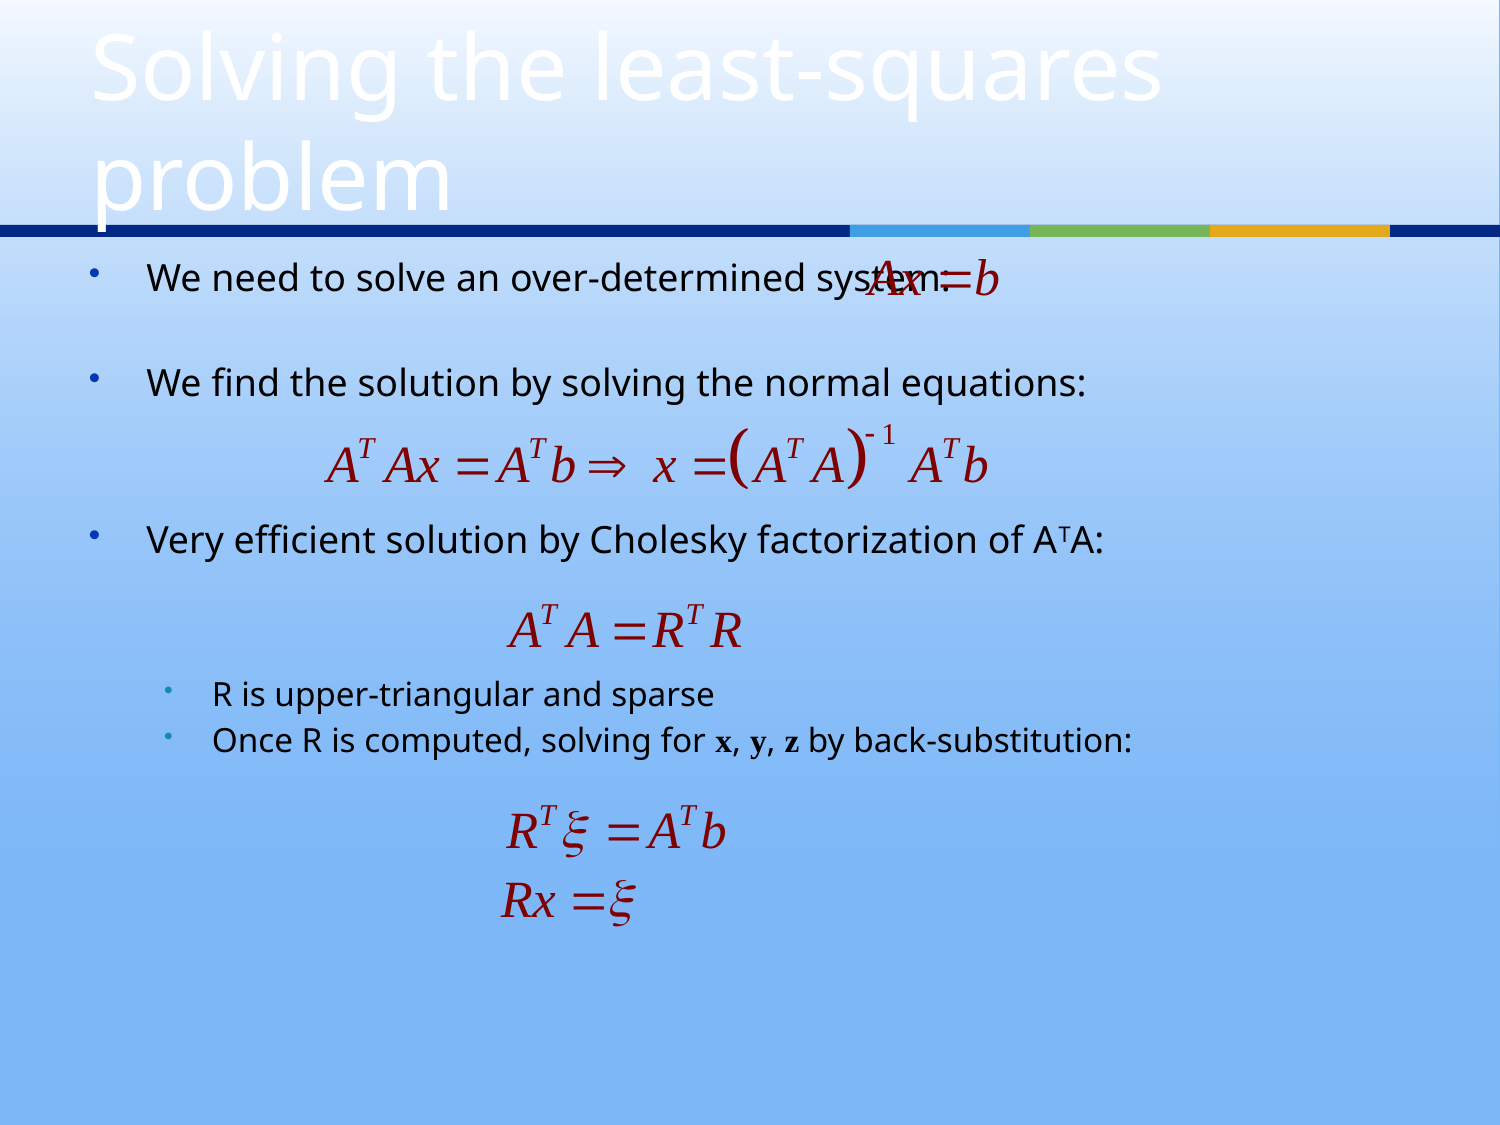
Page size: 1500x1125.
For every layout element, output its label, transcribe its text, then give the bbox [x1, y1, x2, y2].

list We need to solve an over-determined system: We find the solution by solving the normal equations: Very efficient solution by Cholesky factorization of ATA: R is upper-triangular and sparse Once R is computed, solving for x, y, z by back-substitution: [75, 246, 1425, 1005]
title Solving the least-squares problem [75, 24, 1425, 213]
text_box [496, 791, 738, 872]
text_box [496, 590, 752, 658]
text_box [490, 868, 649, 940]
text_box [855, 247, 1009, 310]
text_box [314, 411, 998, 518]
